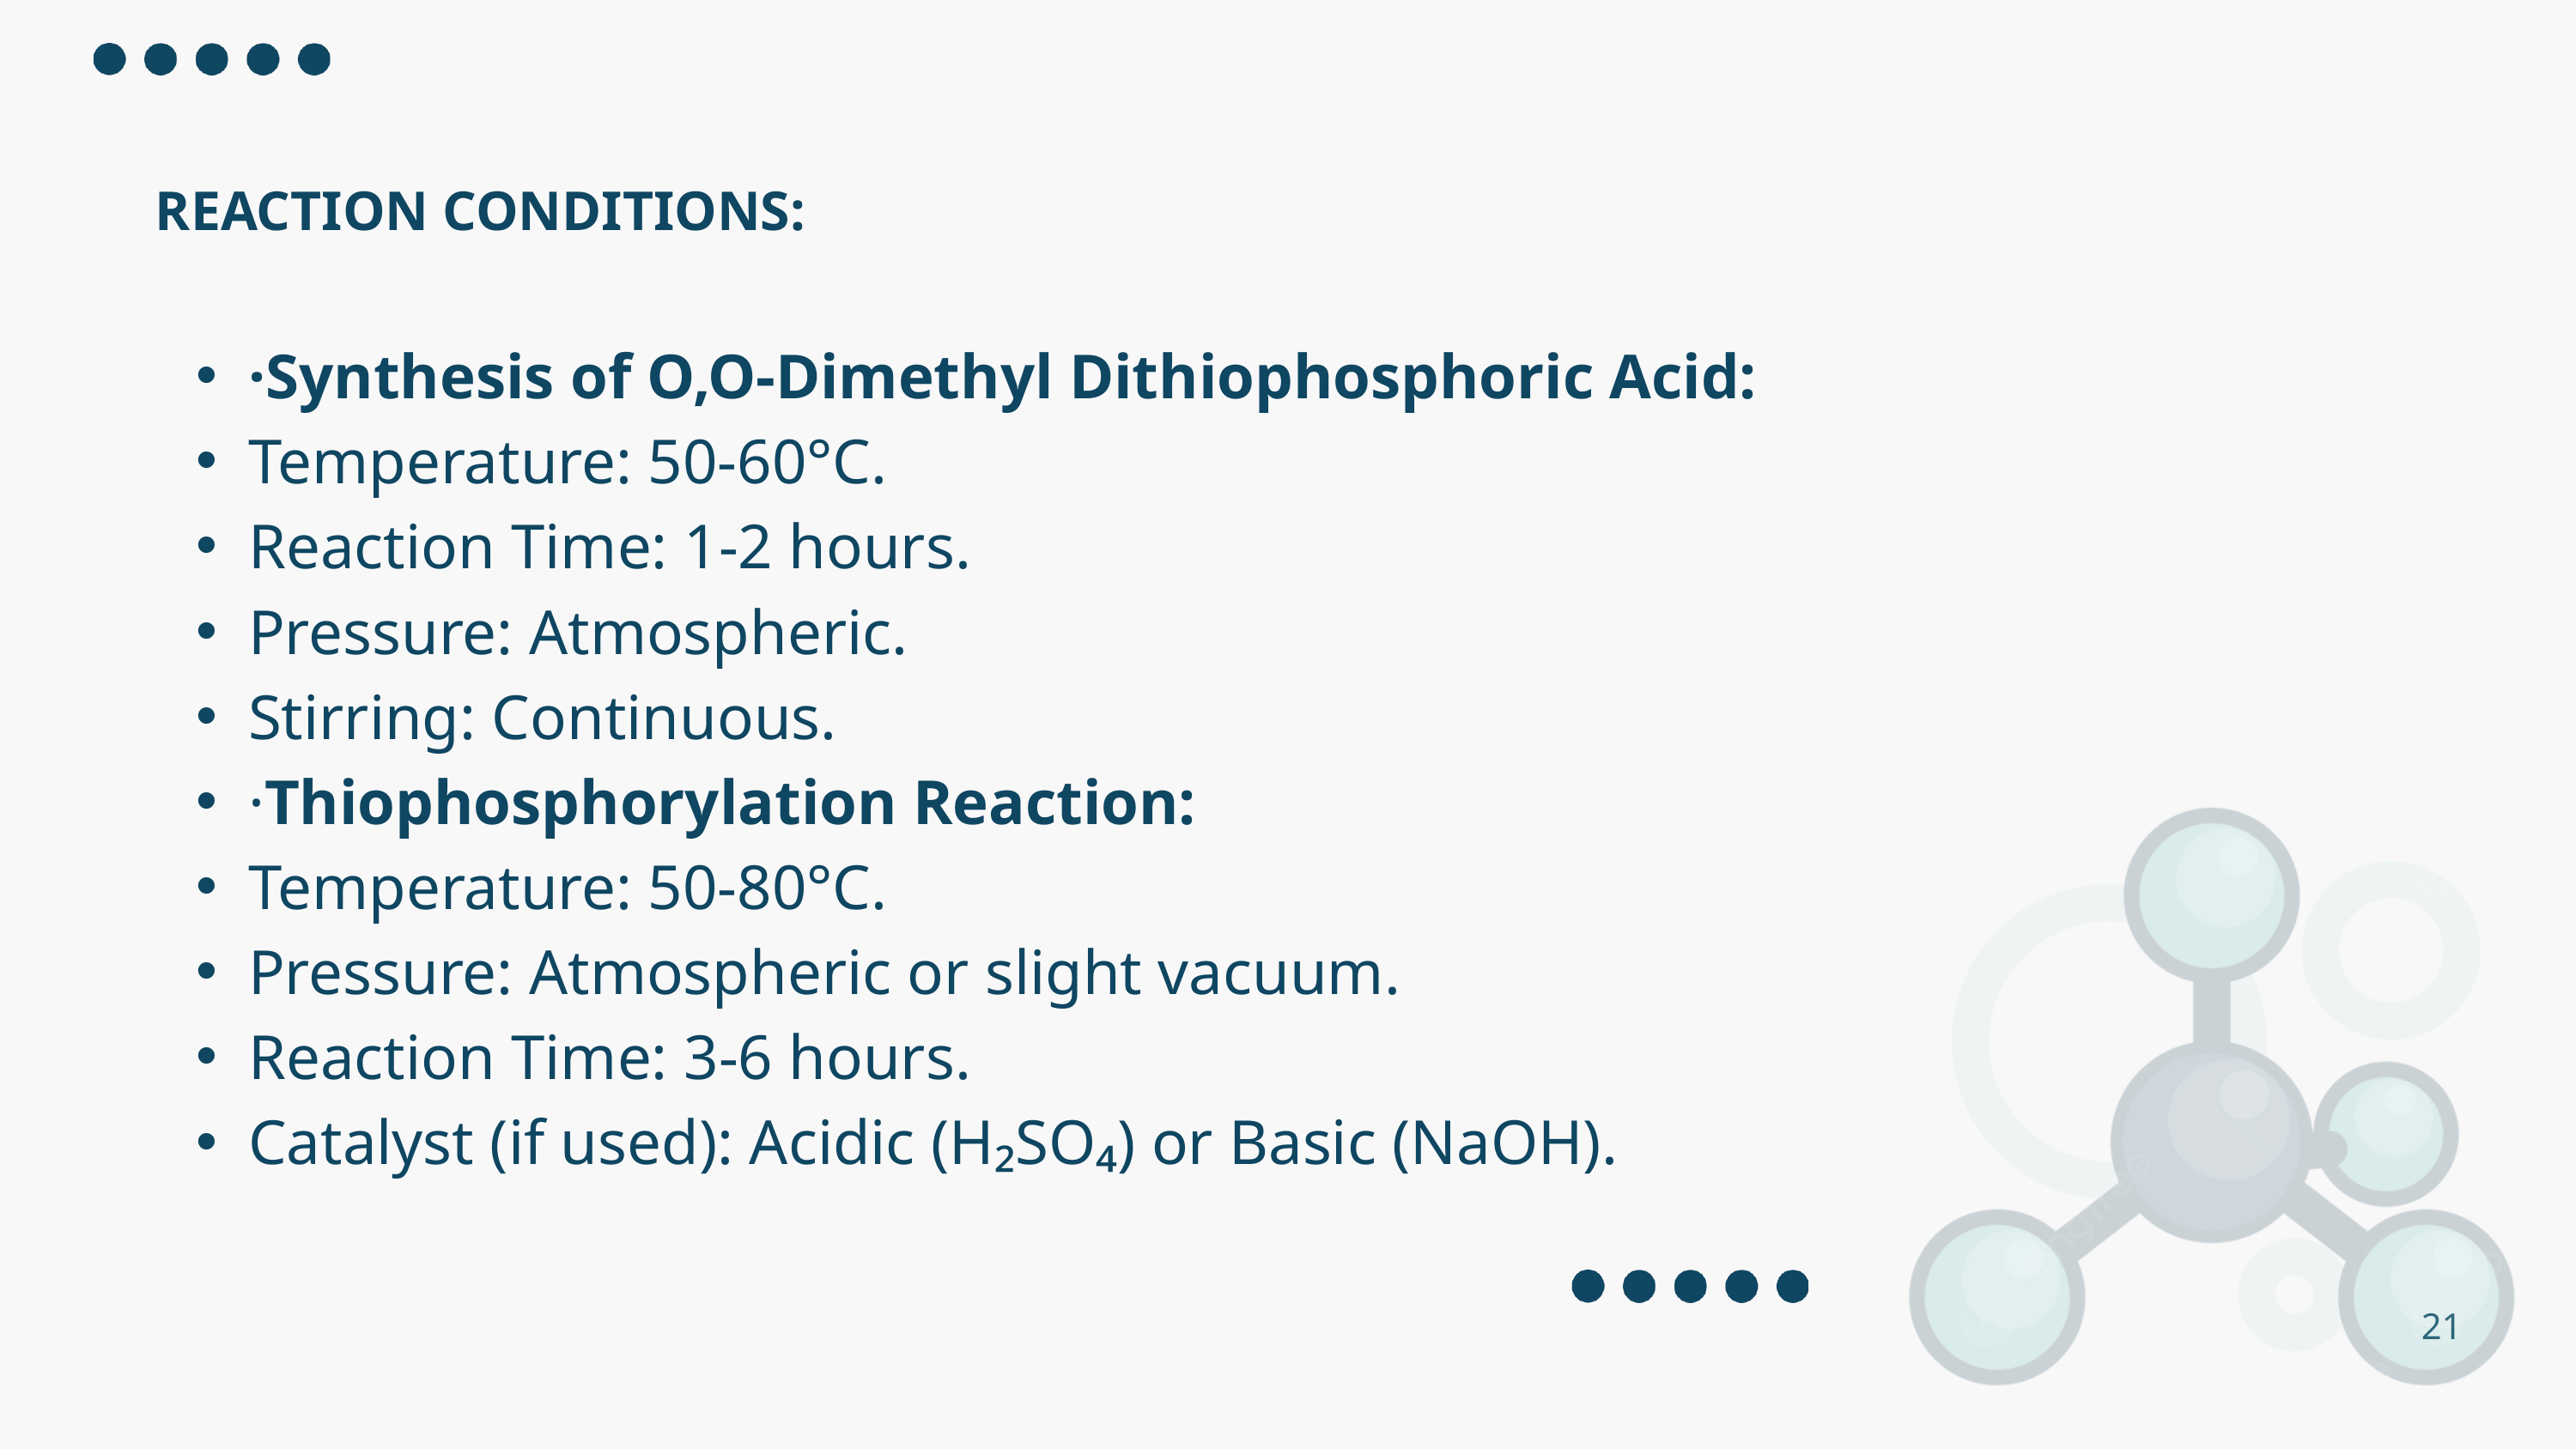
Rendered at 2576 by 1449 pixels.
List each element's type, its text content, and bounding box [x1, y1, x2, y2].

text_box [1764, 649, 2576, 1449]
text_box ·Synthesis of O,O-Dimethyl Dithiophosphoric Acid: Temperature: 50-60°C. Reaction Time: 1-2 hours. Pressure: Atmospheric. Stirring: Continuous. ·Thiophosphorylation Reaction: Temperature: 50-80°C. Pressure: Atmospheric or slight vacuum. Reaction Time: 3-6 hours. Catalyst (if used): Acidic (H₂SO₄) or Basic (NaOH). [144, 325, 1765, 1263]
text_box REACTION CONDITIONS: [52, 166, 806, 241]
text_box [1571, 1268, 1809, 1304]
text_box [93, 41, 331, 76]
